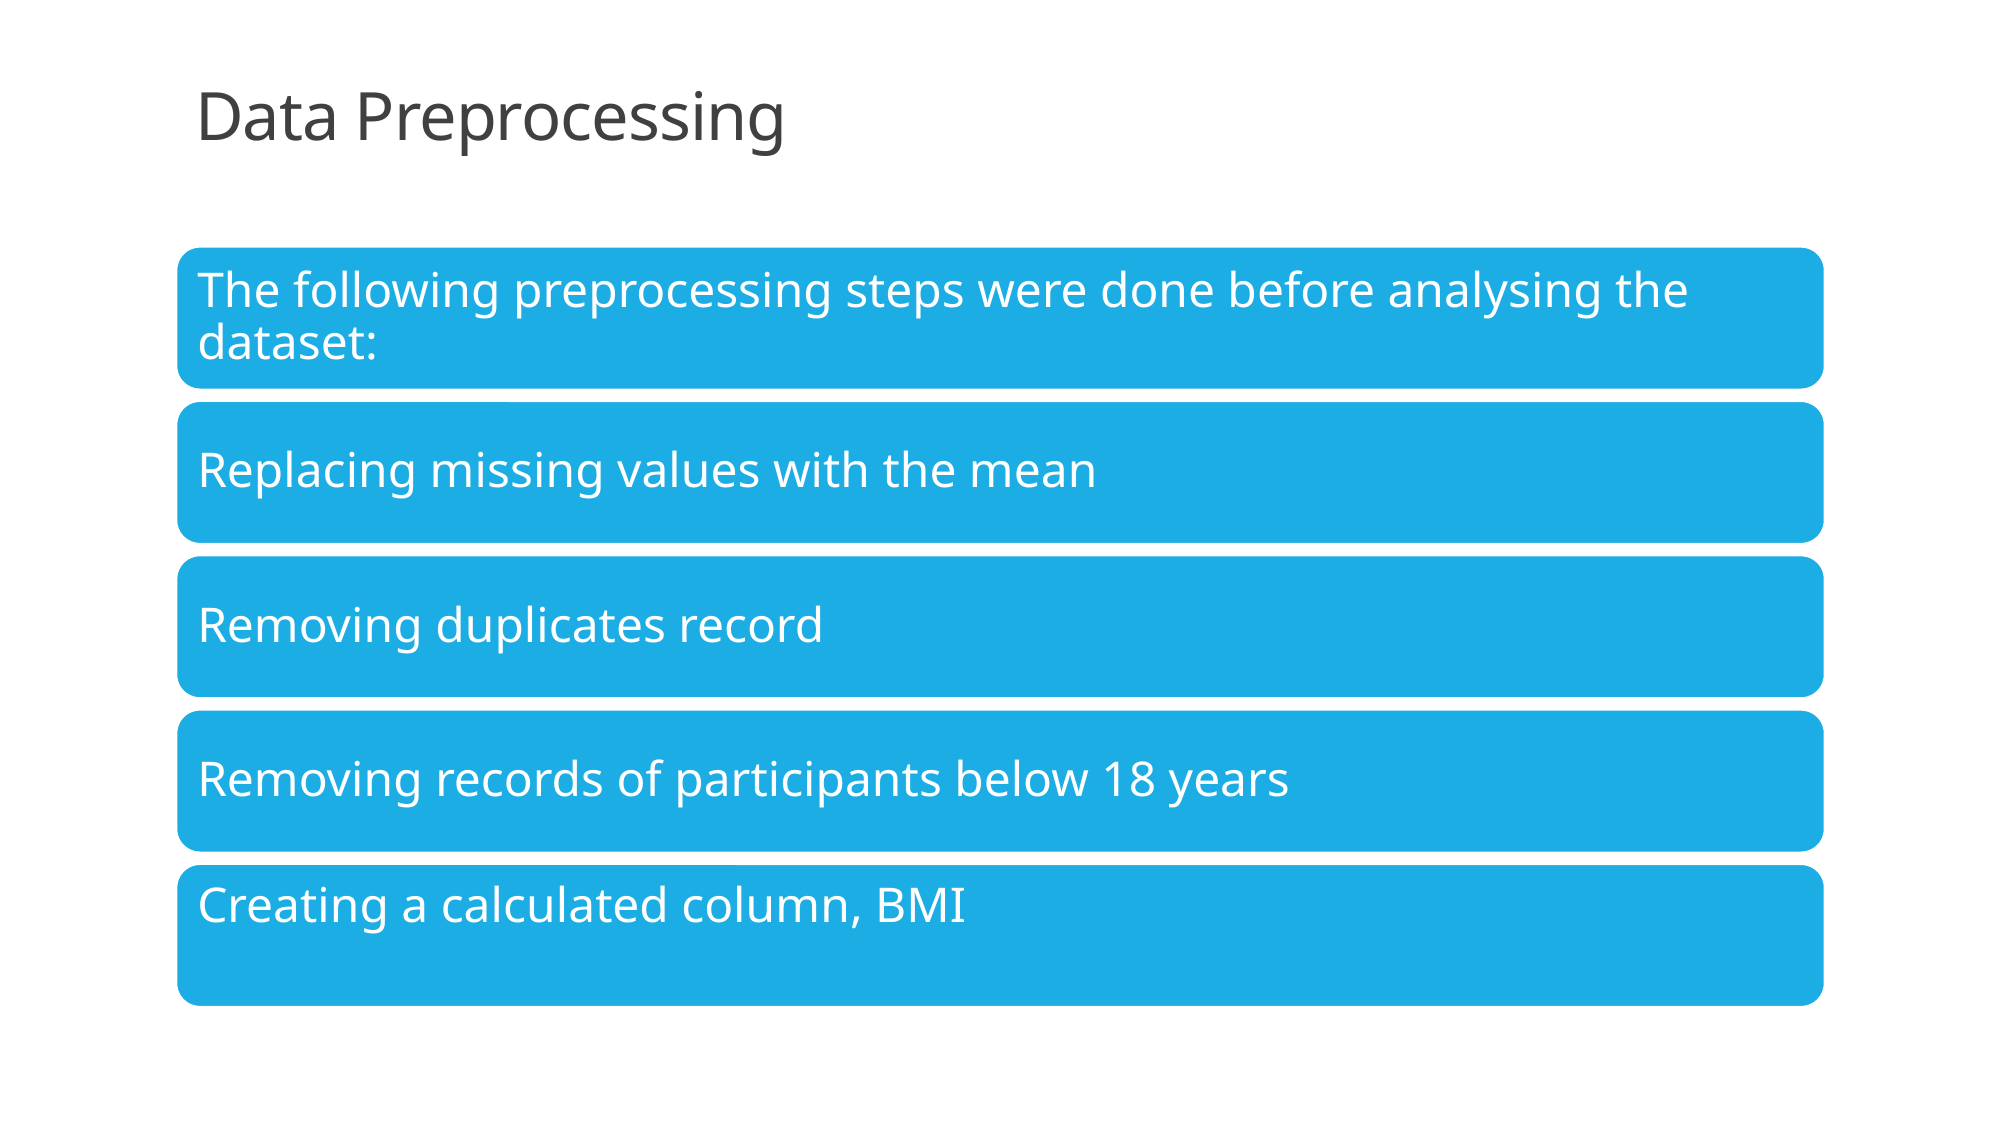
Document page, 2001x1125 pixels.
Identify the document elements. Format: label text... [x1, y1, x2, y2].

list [175, 236, 1826, 1017]
title Data Preprocessing [180, 47, 1830, 163]
